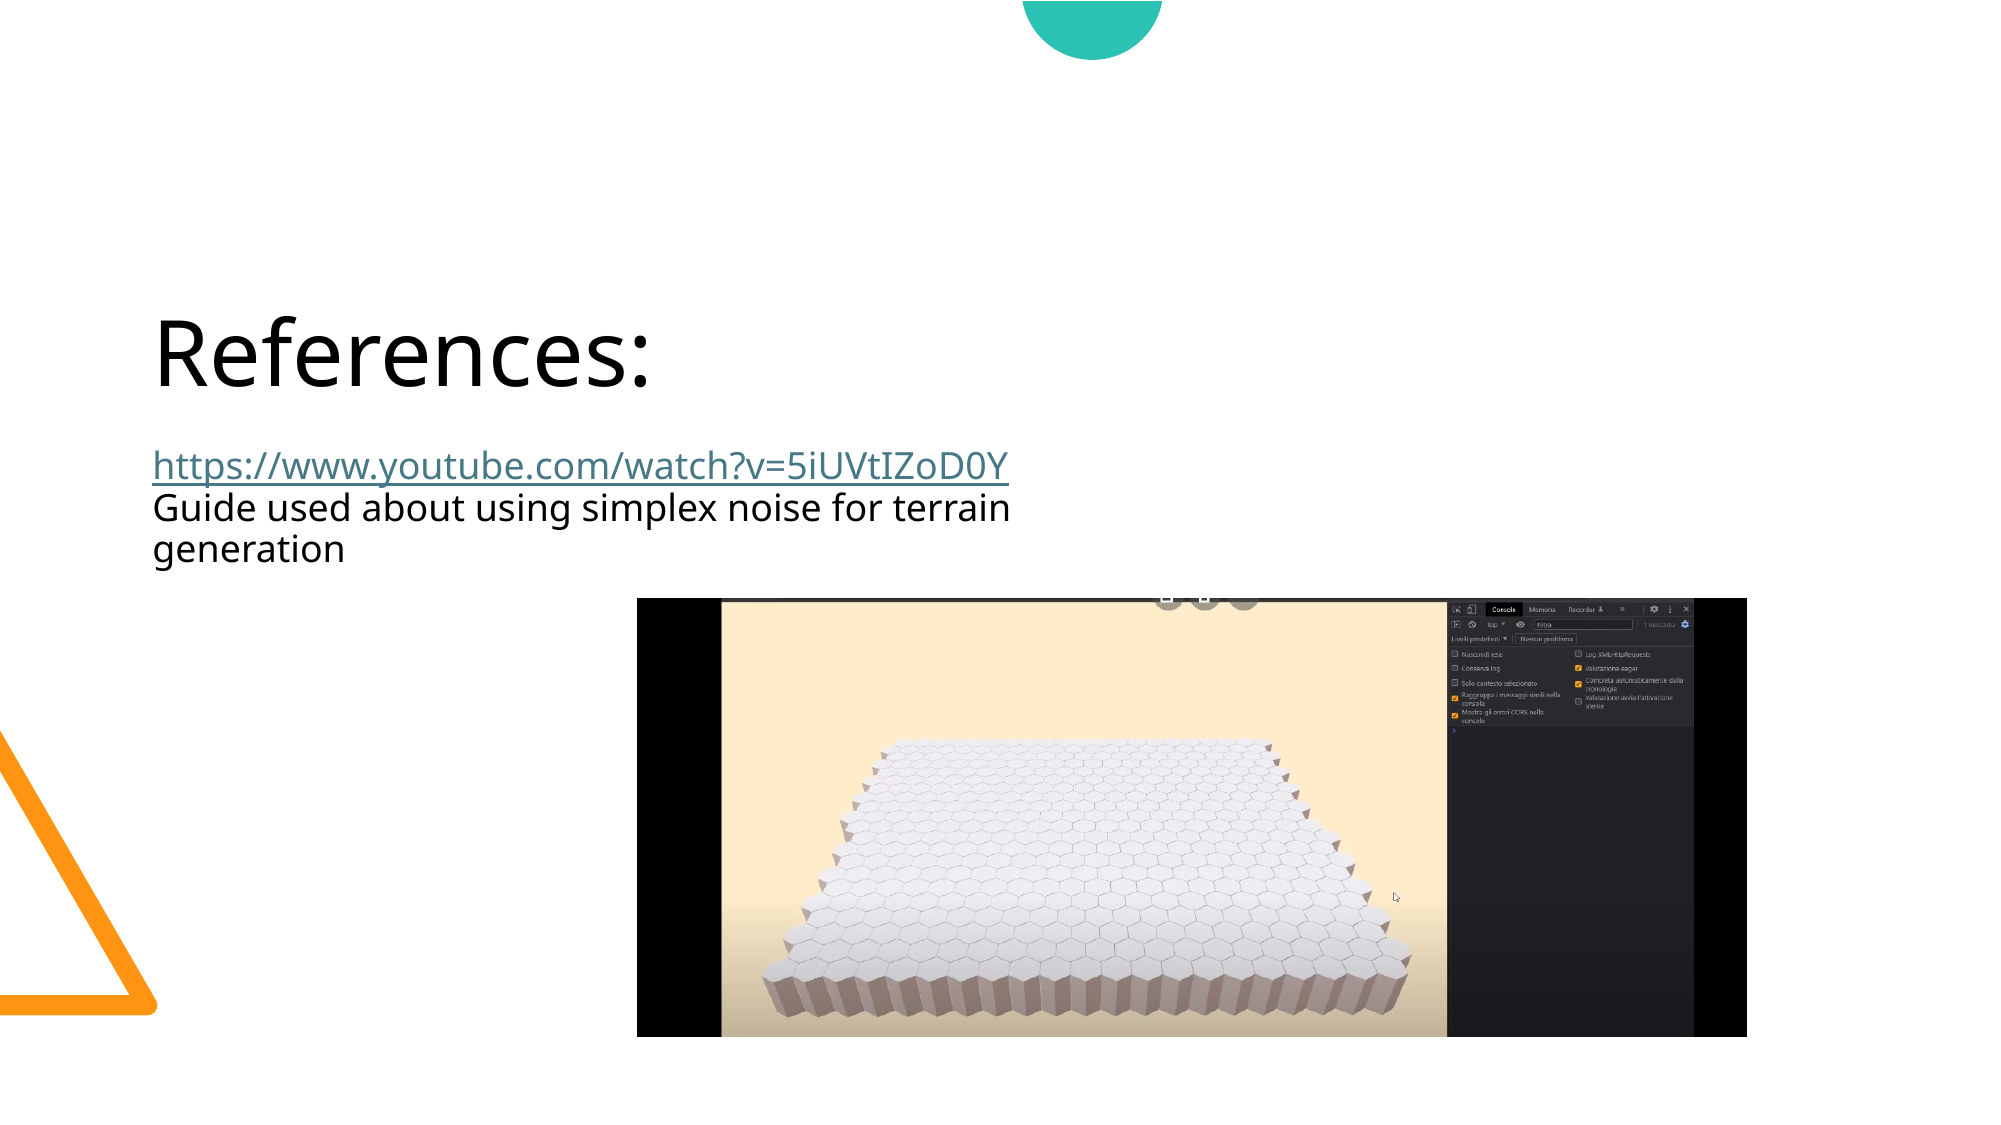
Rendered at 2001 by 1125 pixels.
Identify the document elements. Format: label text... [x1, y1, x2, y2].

list https://www.youtube.com/watch?v=5iUVtIZoD0Y Guide used about using simplex noise for terrain generation [137, 435, 1108, 989]
title References: [137, 32, 1000, 414]
picture [636, 597, 1748, 1037]
